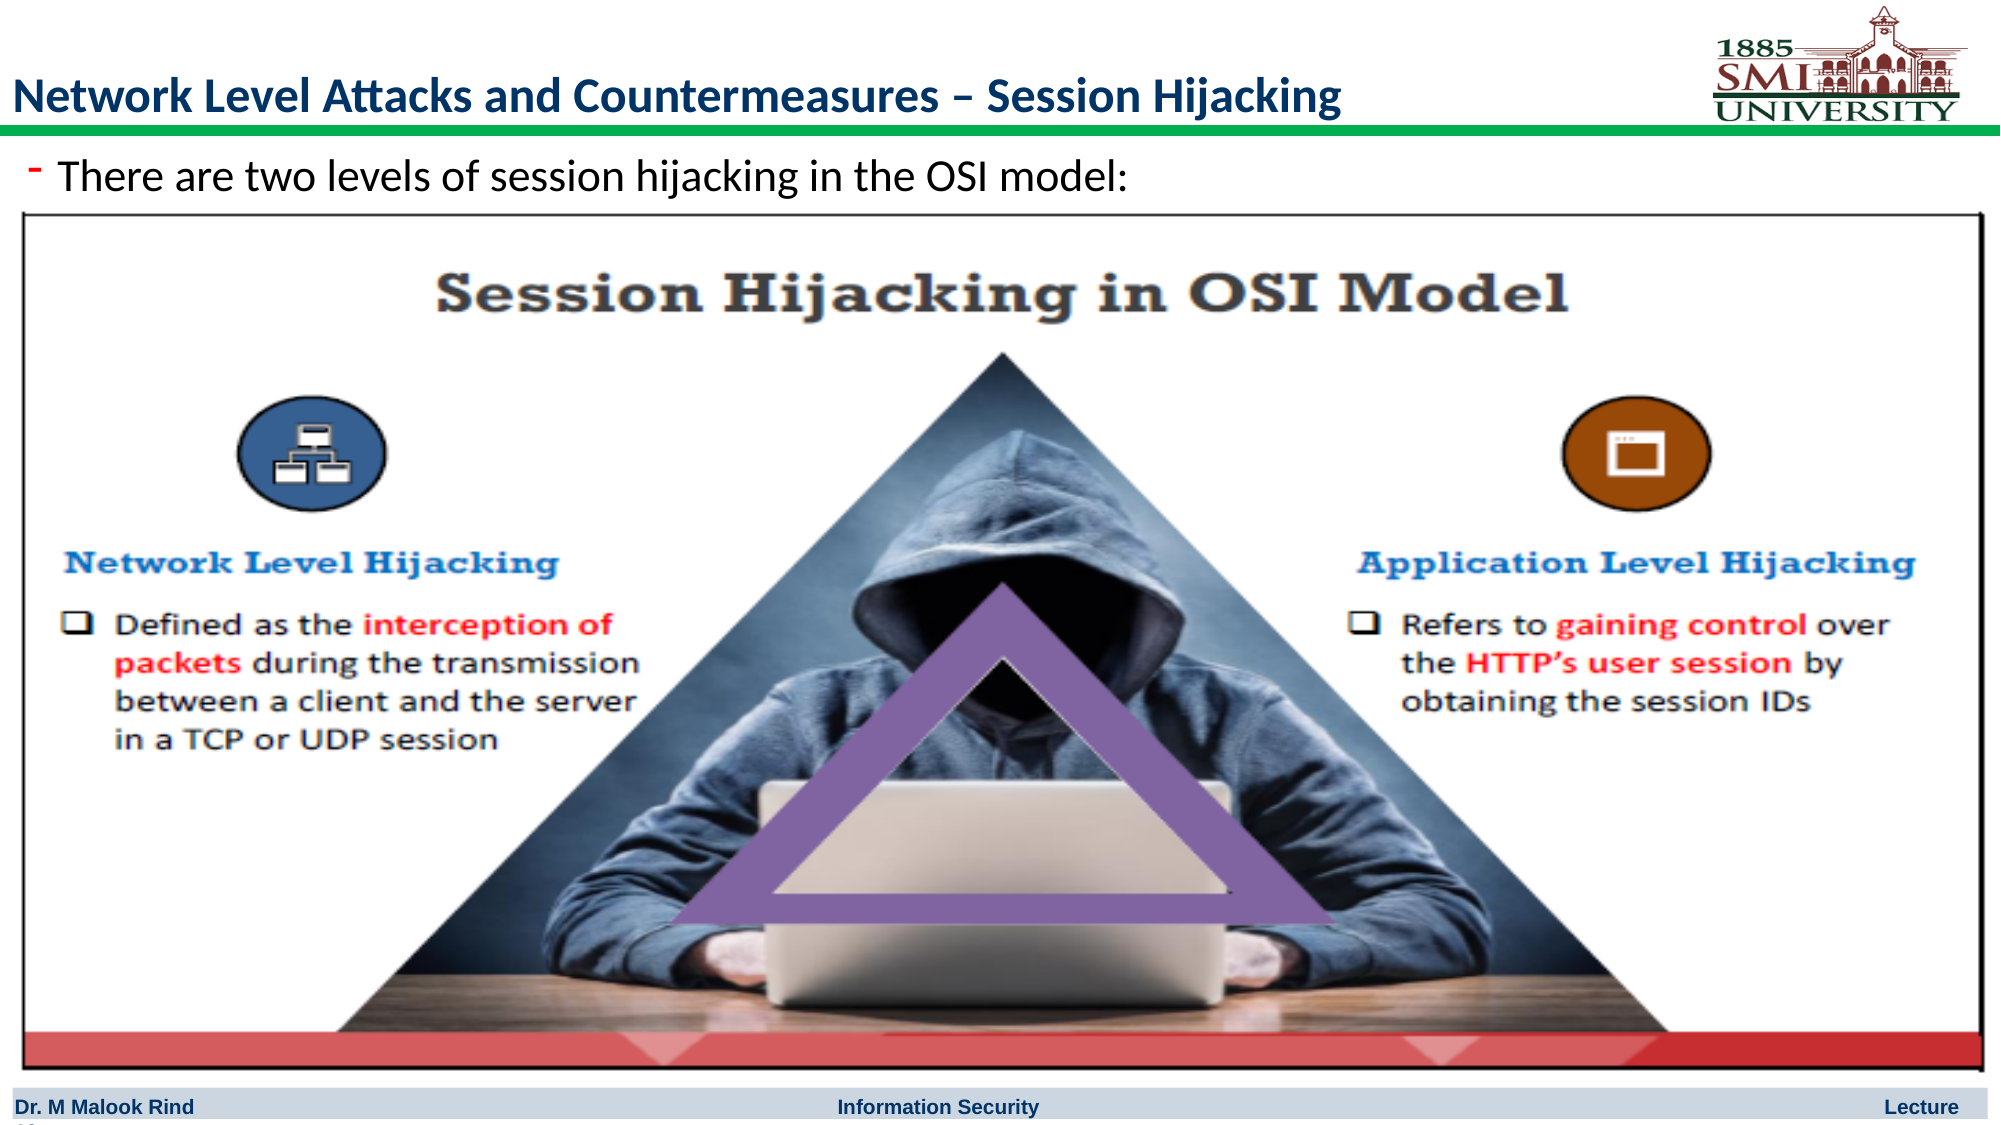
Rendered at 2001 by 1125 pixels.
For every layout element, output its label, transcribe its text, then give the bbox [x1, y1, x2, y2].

title Network Level Attacks and Countermeasures – Session Hijacking [12, 62, 1707, 124]
text_box There are two levels of session hijacking in the OSI model: [12, 137, 1963, 206]
picture [12, 206, 1988, 1077]
picture [1712, 6, 1995, 126]
text_box [12, 1087, 1988, 1091]
text_box Dr. M Malook Rind Information Security Lecture 10 [12, 1091, 1988, 1125]
text_box [0, 125, 2000, 136]
